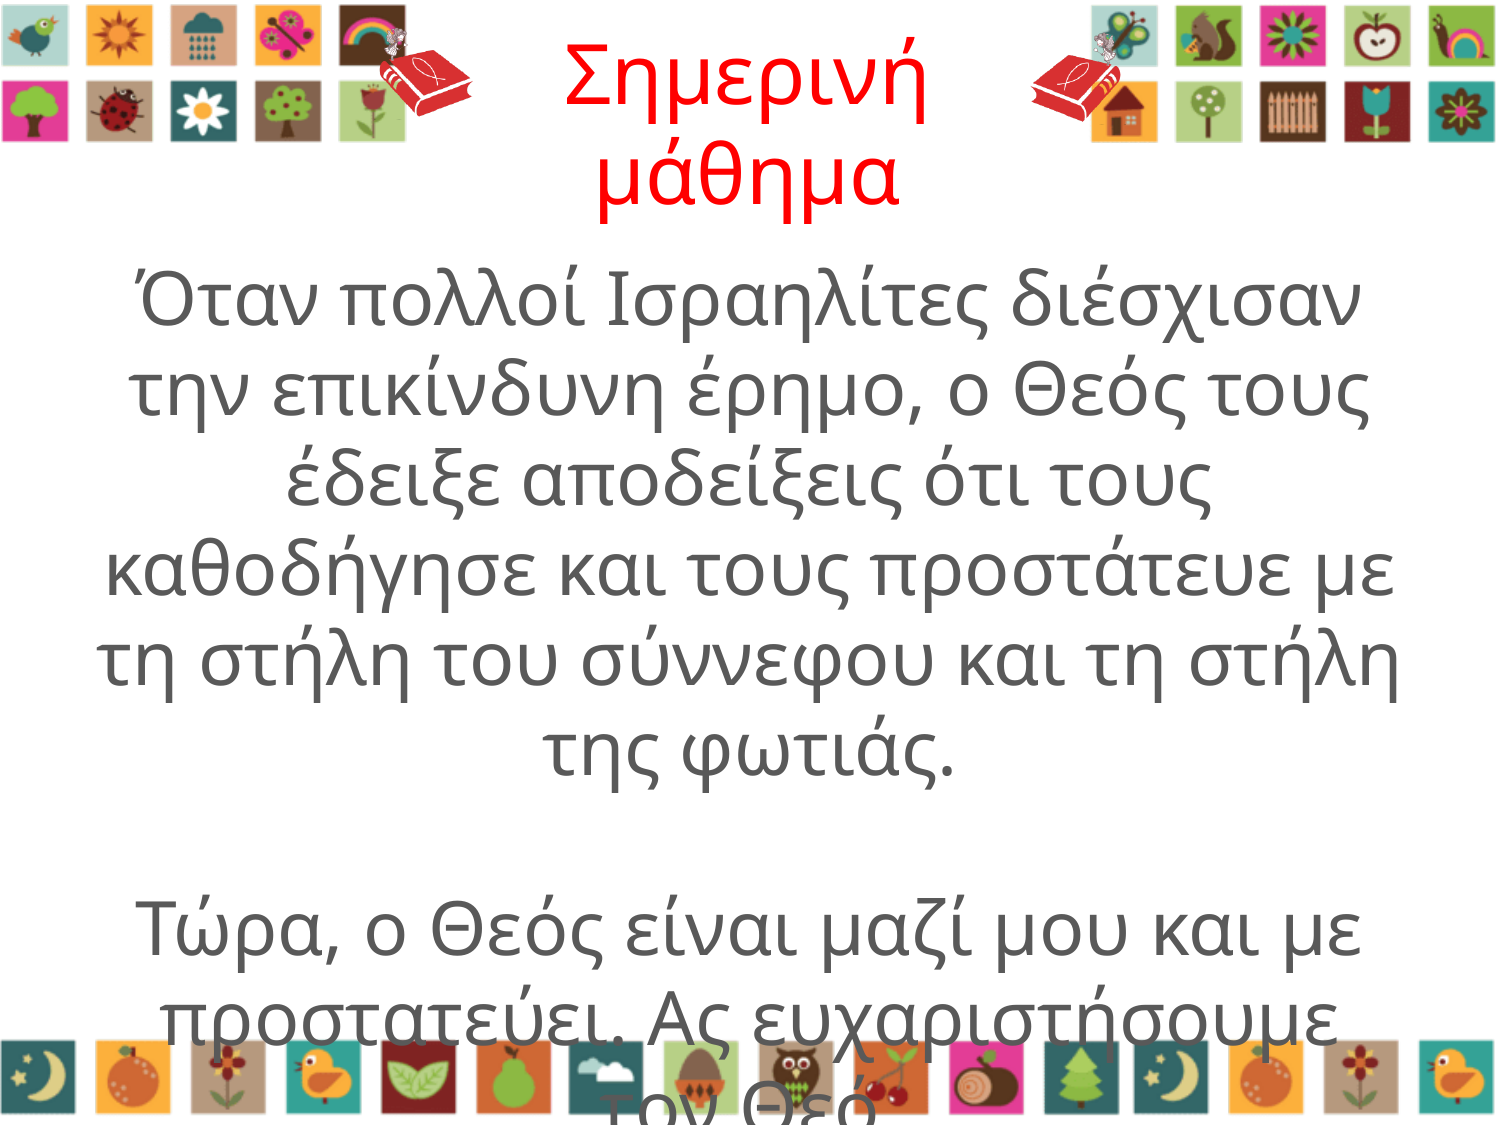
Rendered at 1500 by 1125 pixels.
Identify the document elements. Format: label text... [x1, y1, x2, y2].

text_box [0, 1028, 1500, 1118]
text_box Όταν πολλοί Ισραηλίτες διέσχισαν την επικίνδυνη έρημο, ο Θεός τους έδειξε αποδείξεις ότι τους καθοδήγησε και τους προστάτευε με τη στήλη του σύννεφου και τη στήλη της φωτιάς. Τώρα, ο Θεός είναι μαζί μου και με προστατεύει. Ας ευχαριστήσουμε τον Θεό. [76, 243, 1424, 1027]
picture [998, 3, 1500, 150]
picture [0, 3, 505, 150]
text_box Σημερινή μάθημα [414, 13, 1080, 229]
